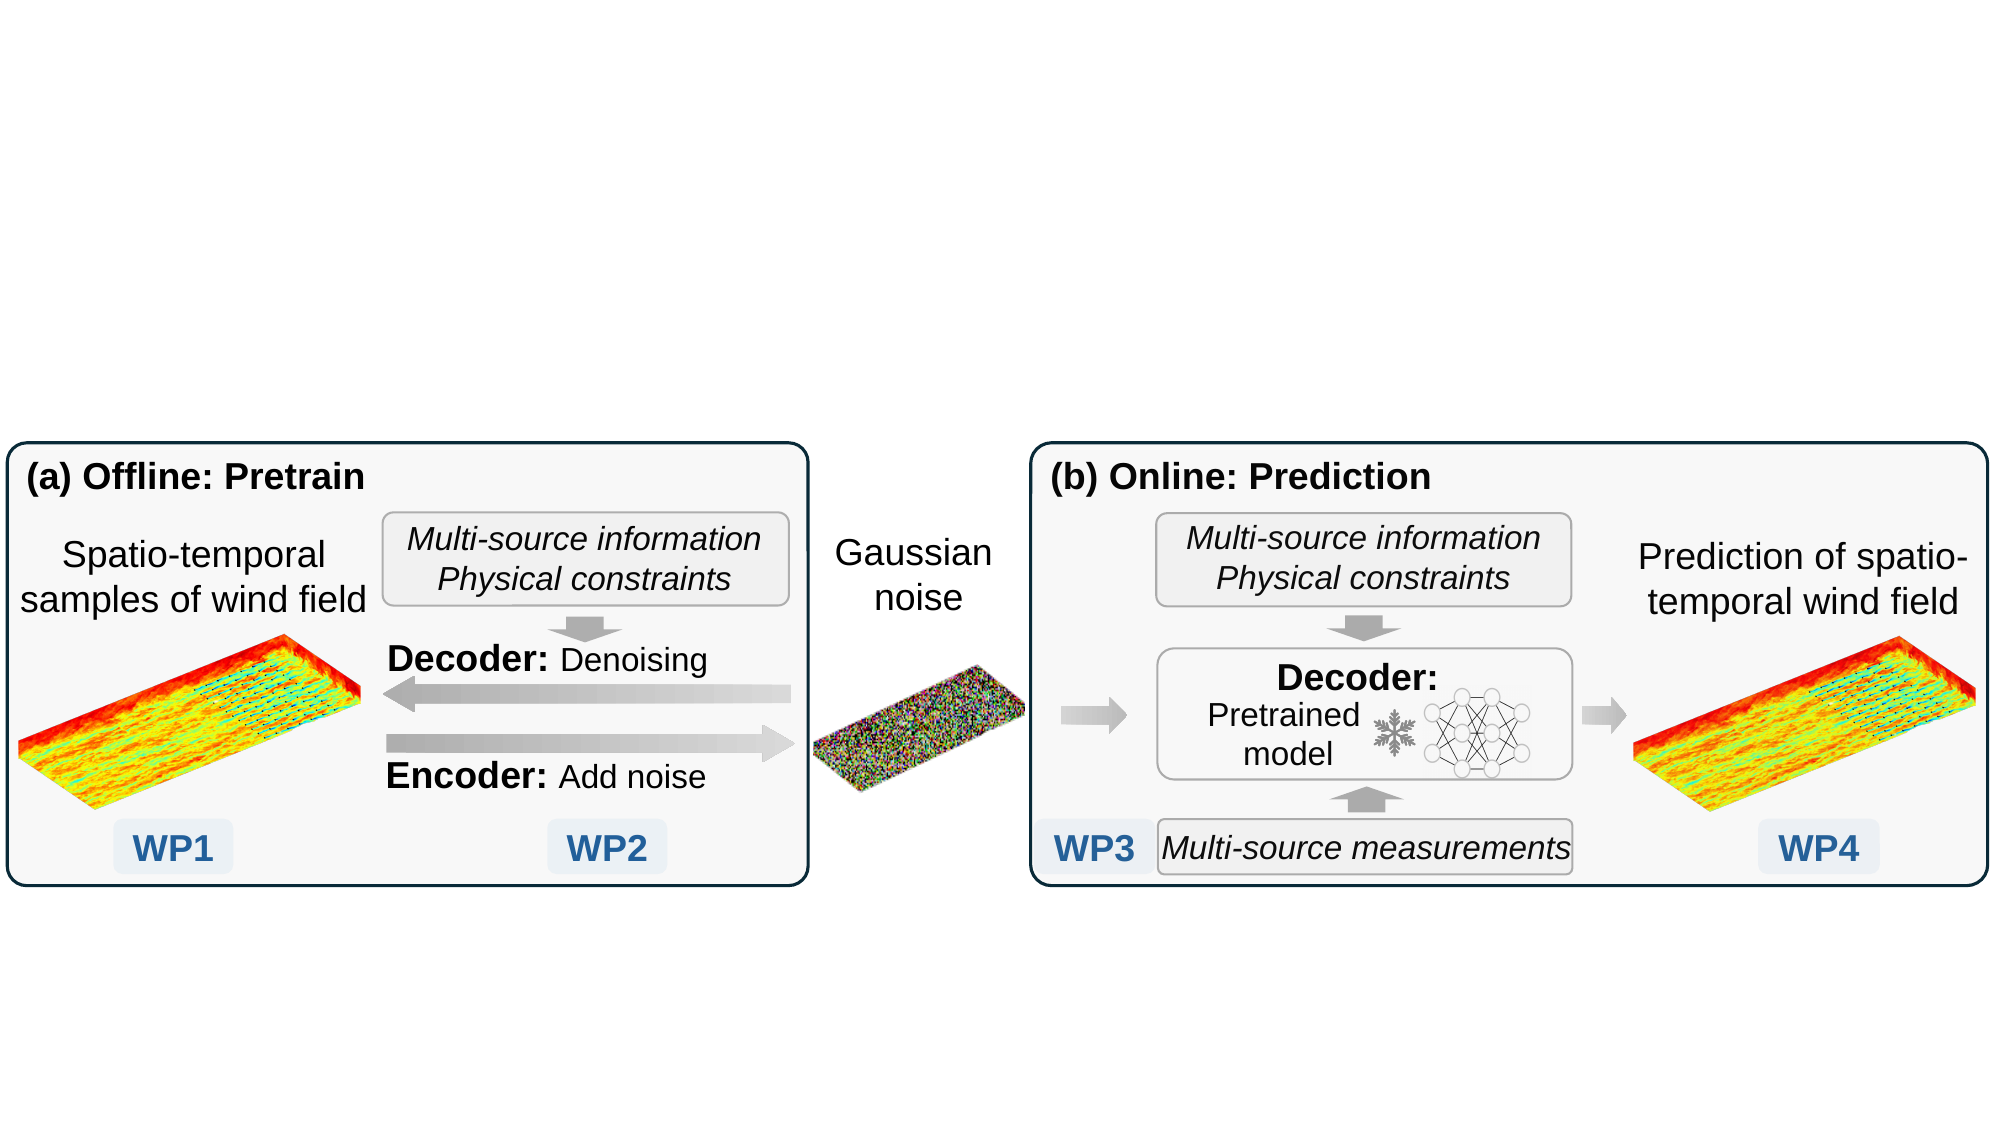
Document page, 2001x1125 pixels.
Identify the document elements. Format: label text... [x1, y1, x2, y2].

picture [18, 633, 362, 812]
text_box [1029, 441, 1990, 888]
text_box Gaussian noise [819, 520, 1018, 626]
text_box Spatio-temporal samples of wind field [0, 523, 389, 628]
text_box Encoder: Add noise [370, 743, 722, 804]
text_box WP2 [545, 817, 669, 876]
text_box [1156, 644, 1573, 781]
text_box [379, 672, 793, 716]
picture [1632, 634, 1976, 813]
text_box WP1 [111, 817, 235, 876]
text_box (a) Offline: Pretrain [11, 444, 381, 504]
text_box [5, 441, 810, 888]
text_box [546, 614, 623, 645]
picture [812, 663, 1025, 795]
text_box [381, 510, 791, 608]
text_box [384, 722, 799, 765]
text_box Decoder: Denoising [372, 626, 723, 687]
